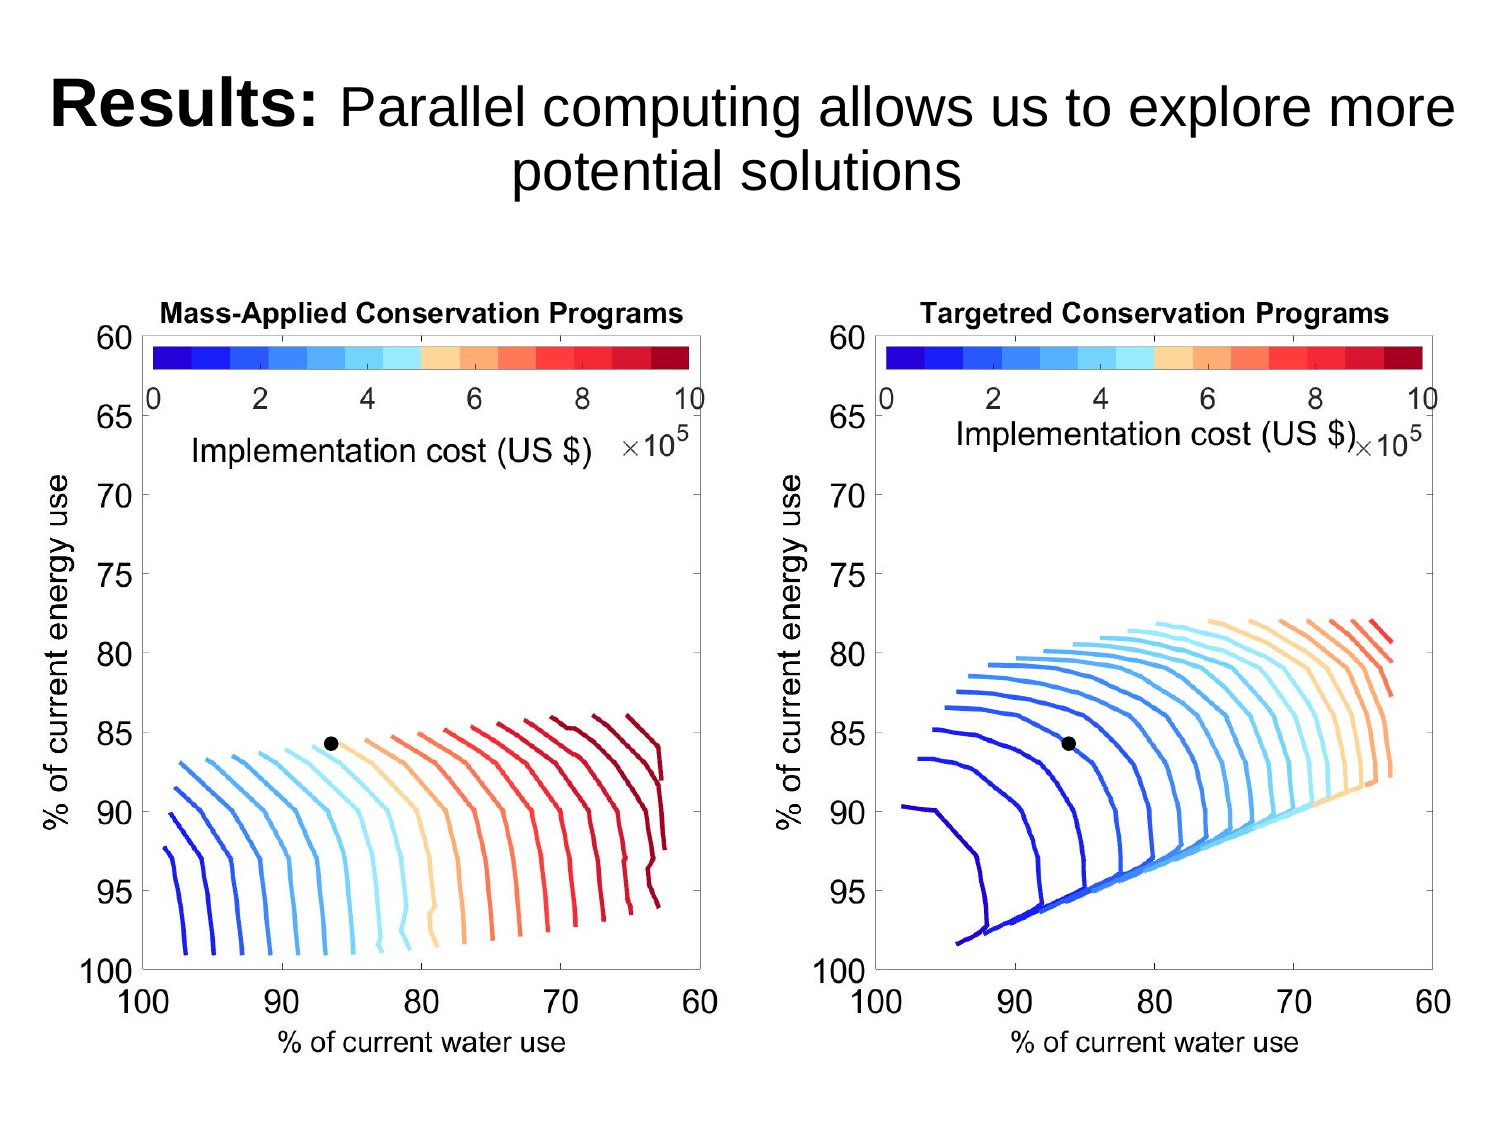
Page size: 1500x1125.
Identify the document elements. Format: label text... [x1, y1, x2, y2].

title Results: Parallel computing allows us to explore more potential solutions [4, 59, 1500, 278]
picture [6, 277, 1475, 1054]
